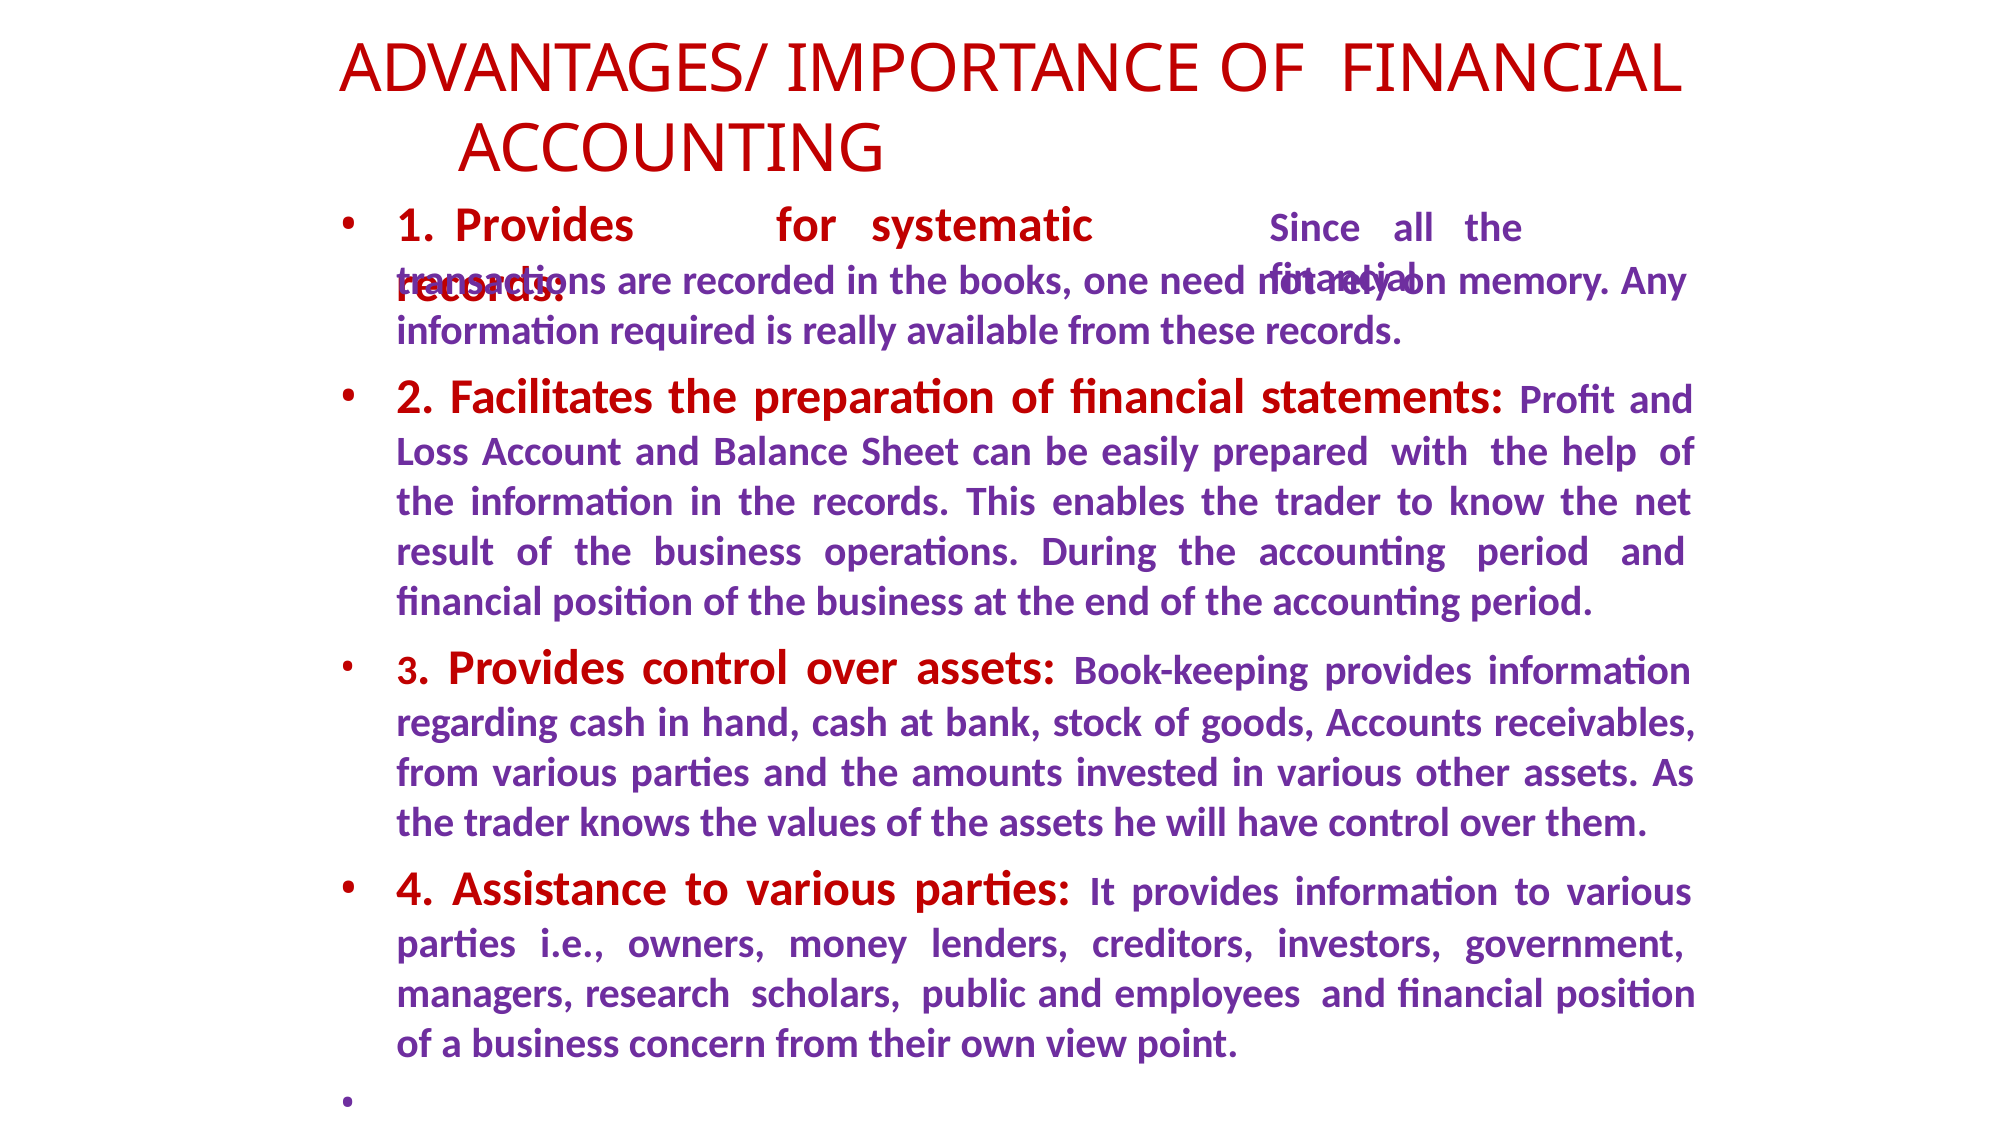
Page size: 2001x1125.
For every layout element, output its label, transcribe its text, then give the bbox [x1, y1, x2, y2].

text_box Since all the financial [1267, 197, 1700, 250]
text_box 1. Provides for systematic records: [337, 189, 1238, 250]
text_box transactions are recorded in the books, one need not rely on memory. Any information required is really available from these records. 2. Facilitates the preparation of financial statements: Profit and Loss Account and Balance Sheet can be easily prepared with the help of the information in the records. This enables the trader to know the net result of the business operations. During the accounting period and financial position of the business at the end of the accounting period. 3. Provides control over assets: Book-keeping provides information regarding cash in hand, cash at bank, stock of goods, Accounts receivables, from various parties and the amounts invested in various other assets. As the trader knows the values of the assets he will have control over them. 4. Assistance to various parties: It provides information to various parties i.e., owners, money lenders, creditors, investors, government, managers, research scholars, public and employees and financial position of a business concern from their own view point. • [337, 250, 1709, 1125]
title ADVANTAGES/ IMPORTANCE OF FINANCIAL ACCOUNTING [137, 0, 1863, 199]
